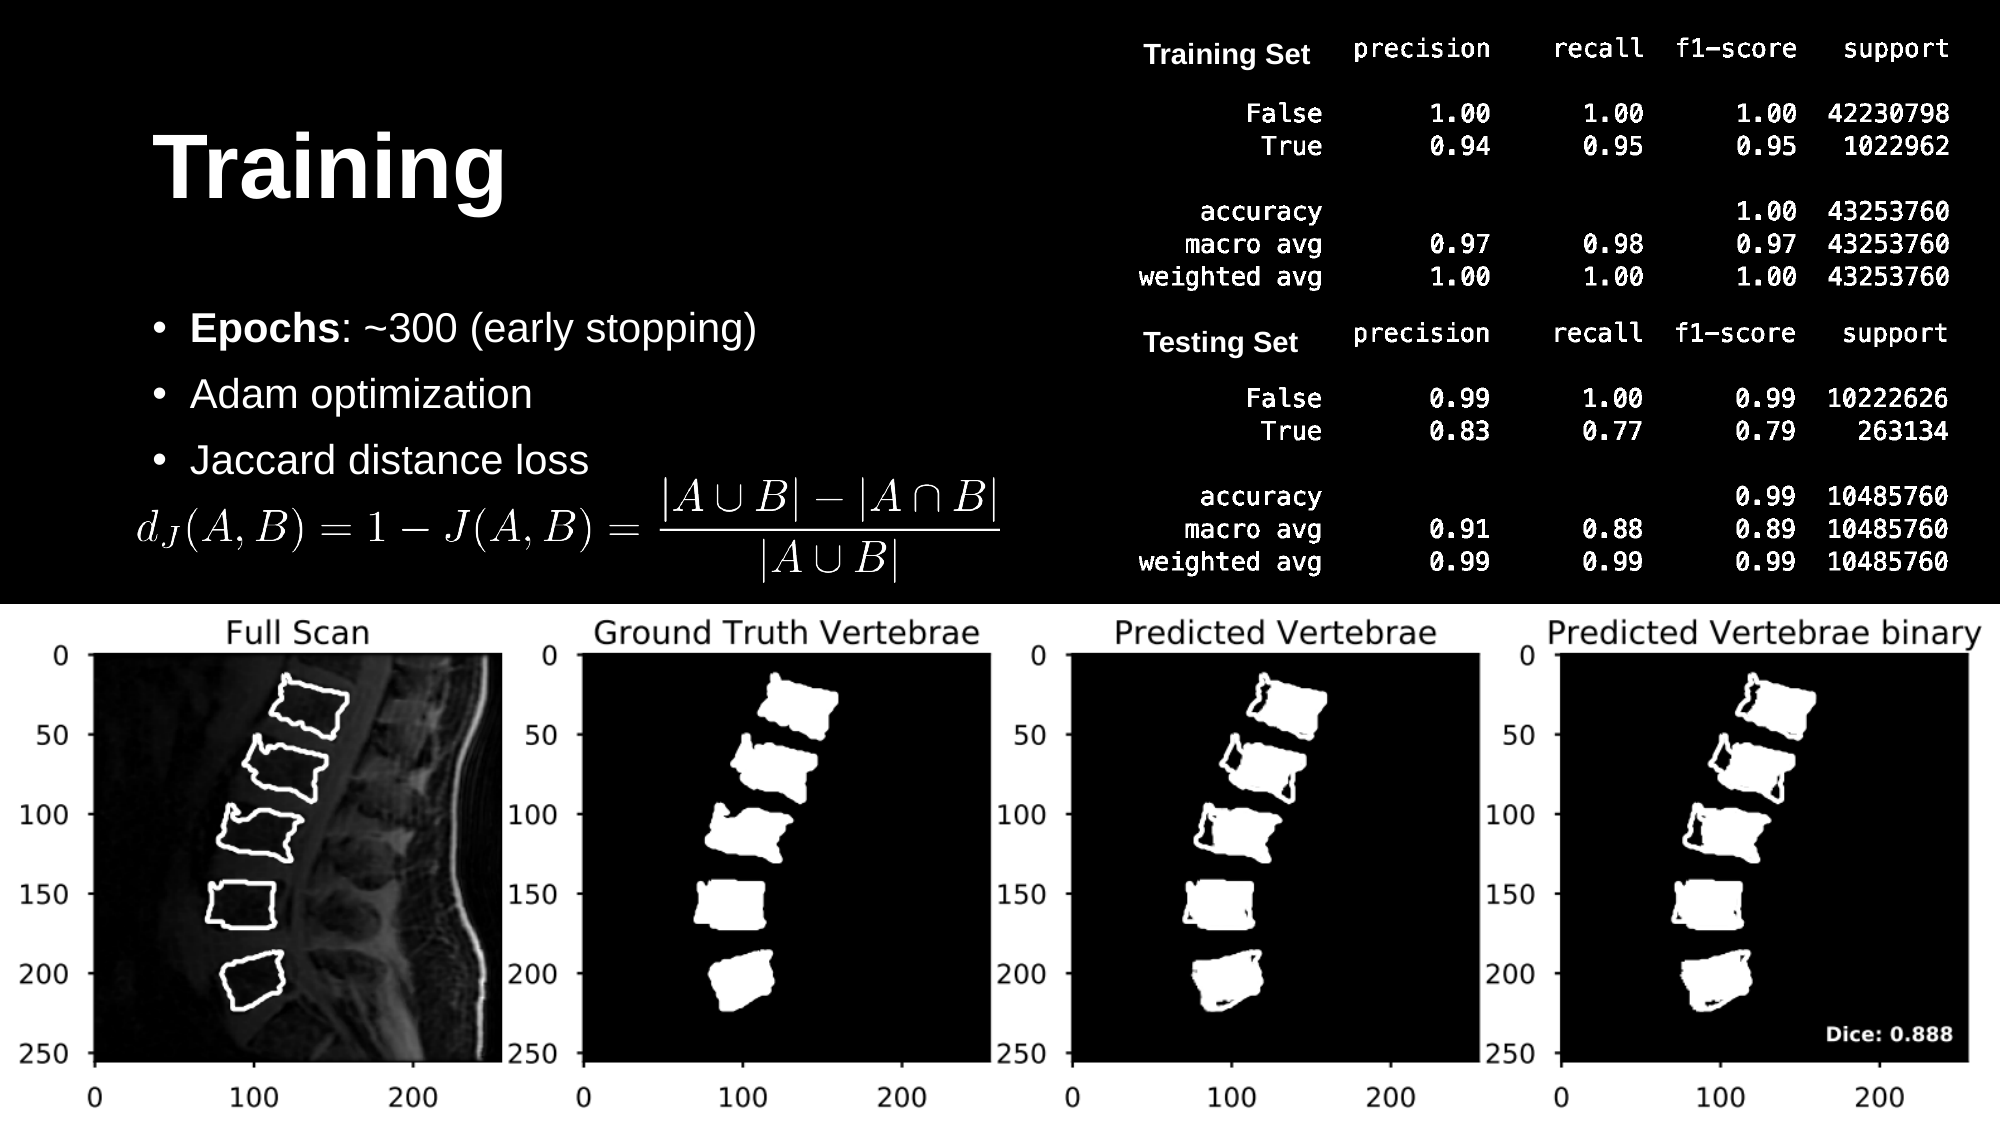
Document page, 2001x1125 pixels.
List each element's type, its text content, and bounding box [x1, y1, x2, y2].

list Epochs: ~300 (early stopping) Adam optimization Jaccard distance loss [137, 299, 1863, 604]
picture [1127, 28, 1960, 302]
picture [0, 604, 2000, 1125]
picture [1127, 314, 1960, 586]
title Training [137, 59, 1127, 278]
picture [137, 477, 1000, 583]
